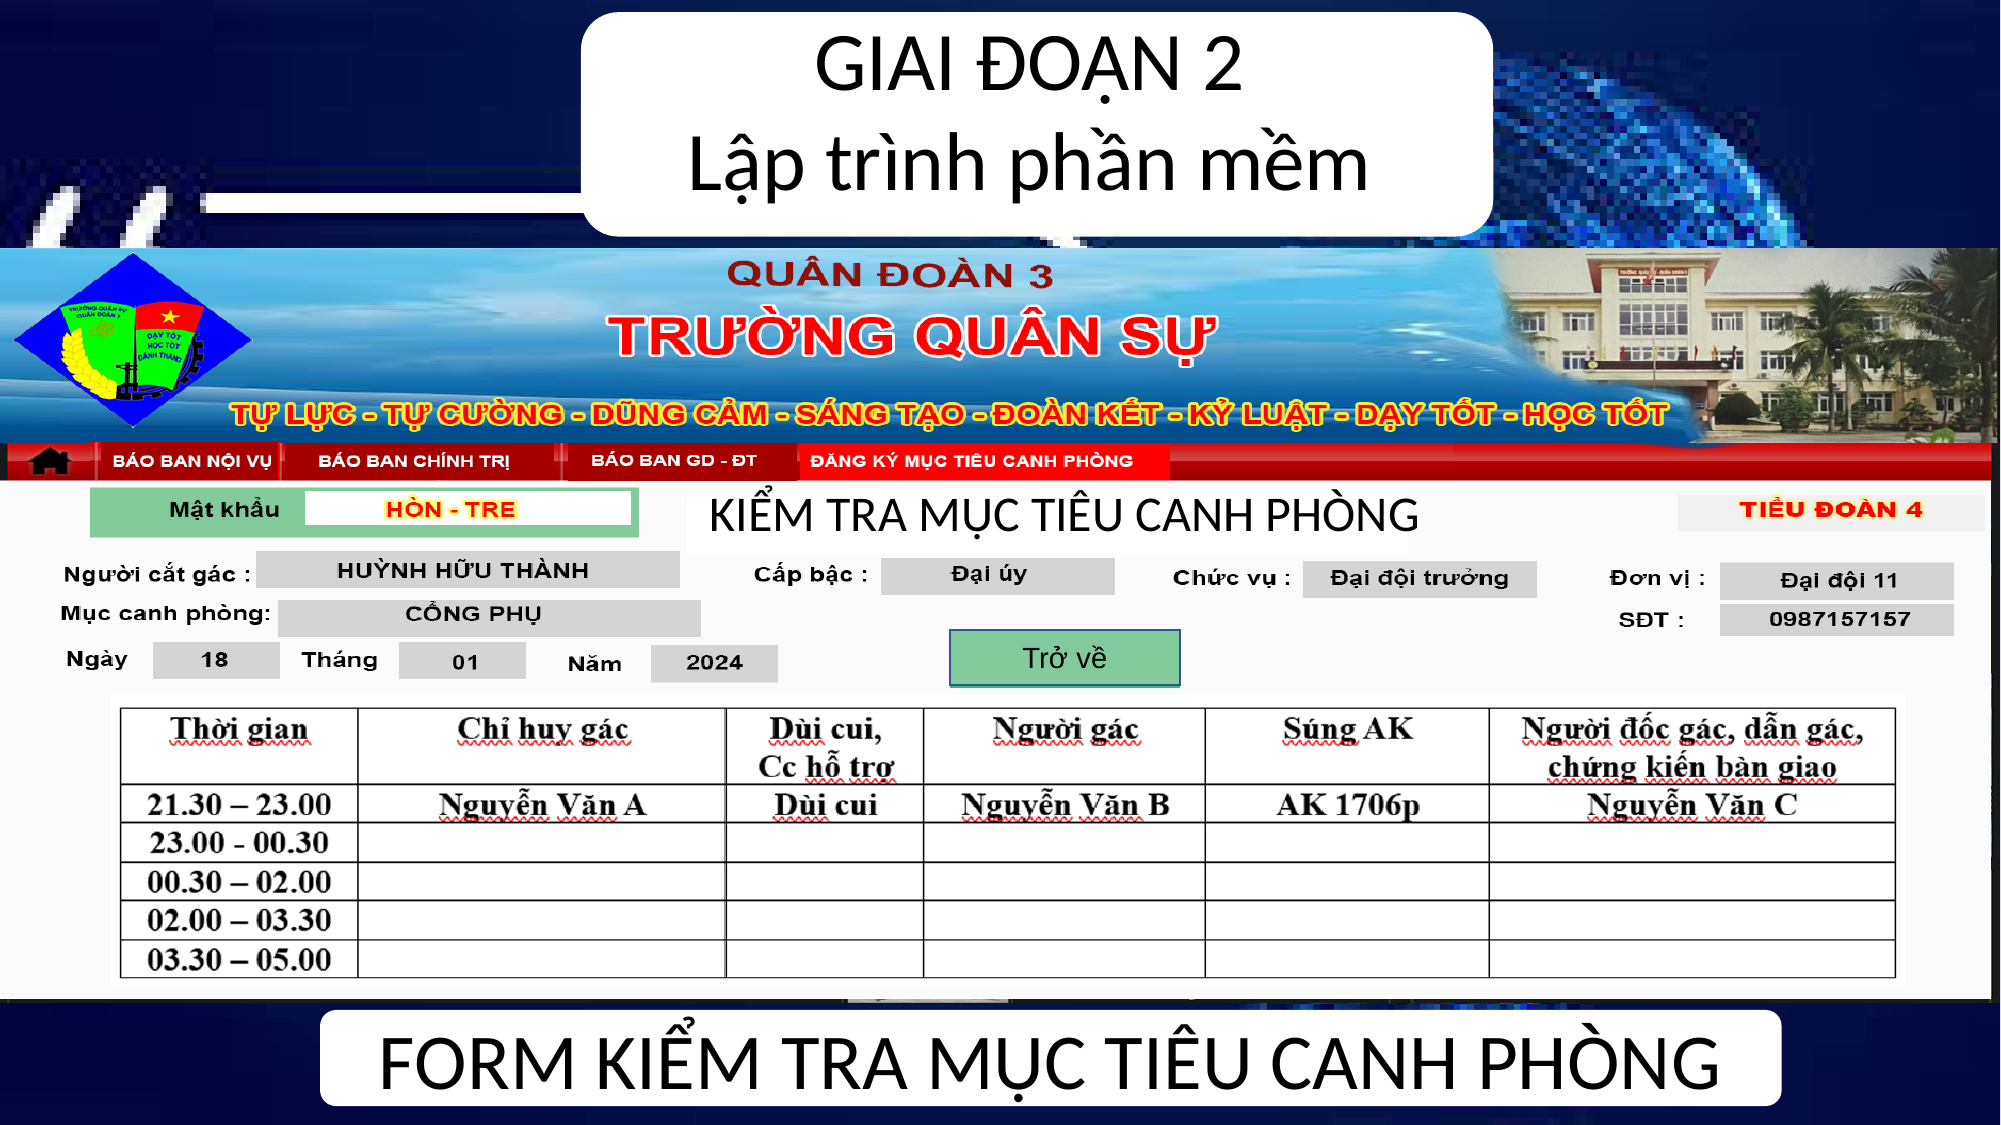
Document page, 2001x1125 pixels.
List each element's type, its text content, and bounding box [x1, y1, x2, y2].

text_box [579, 11, 672, 238]
text_box GIAI ĐOẠN 2 Lập trình phần mềm [672, 0, 1387, 248]
picture [0, 0, 2001, 1125]
text_box FORM KIỂM TRA MỤC TIÊU CANH PHÒNG [362, 1003, 1740, 1113]
text_box [318, 1008, 362, 1108]
text_box [1740, 1008, 1783, 1108]
text_box [1387, 11, 1495, 238]
